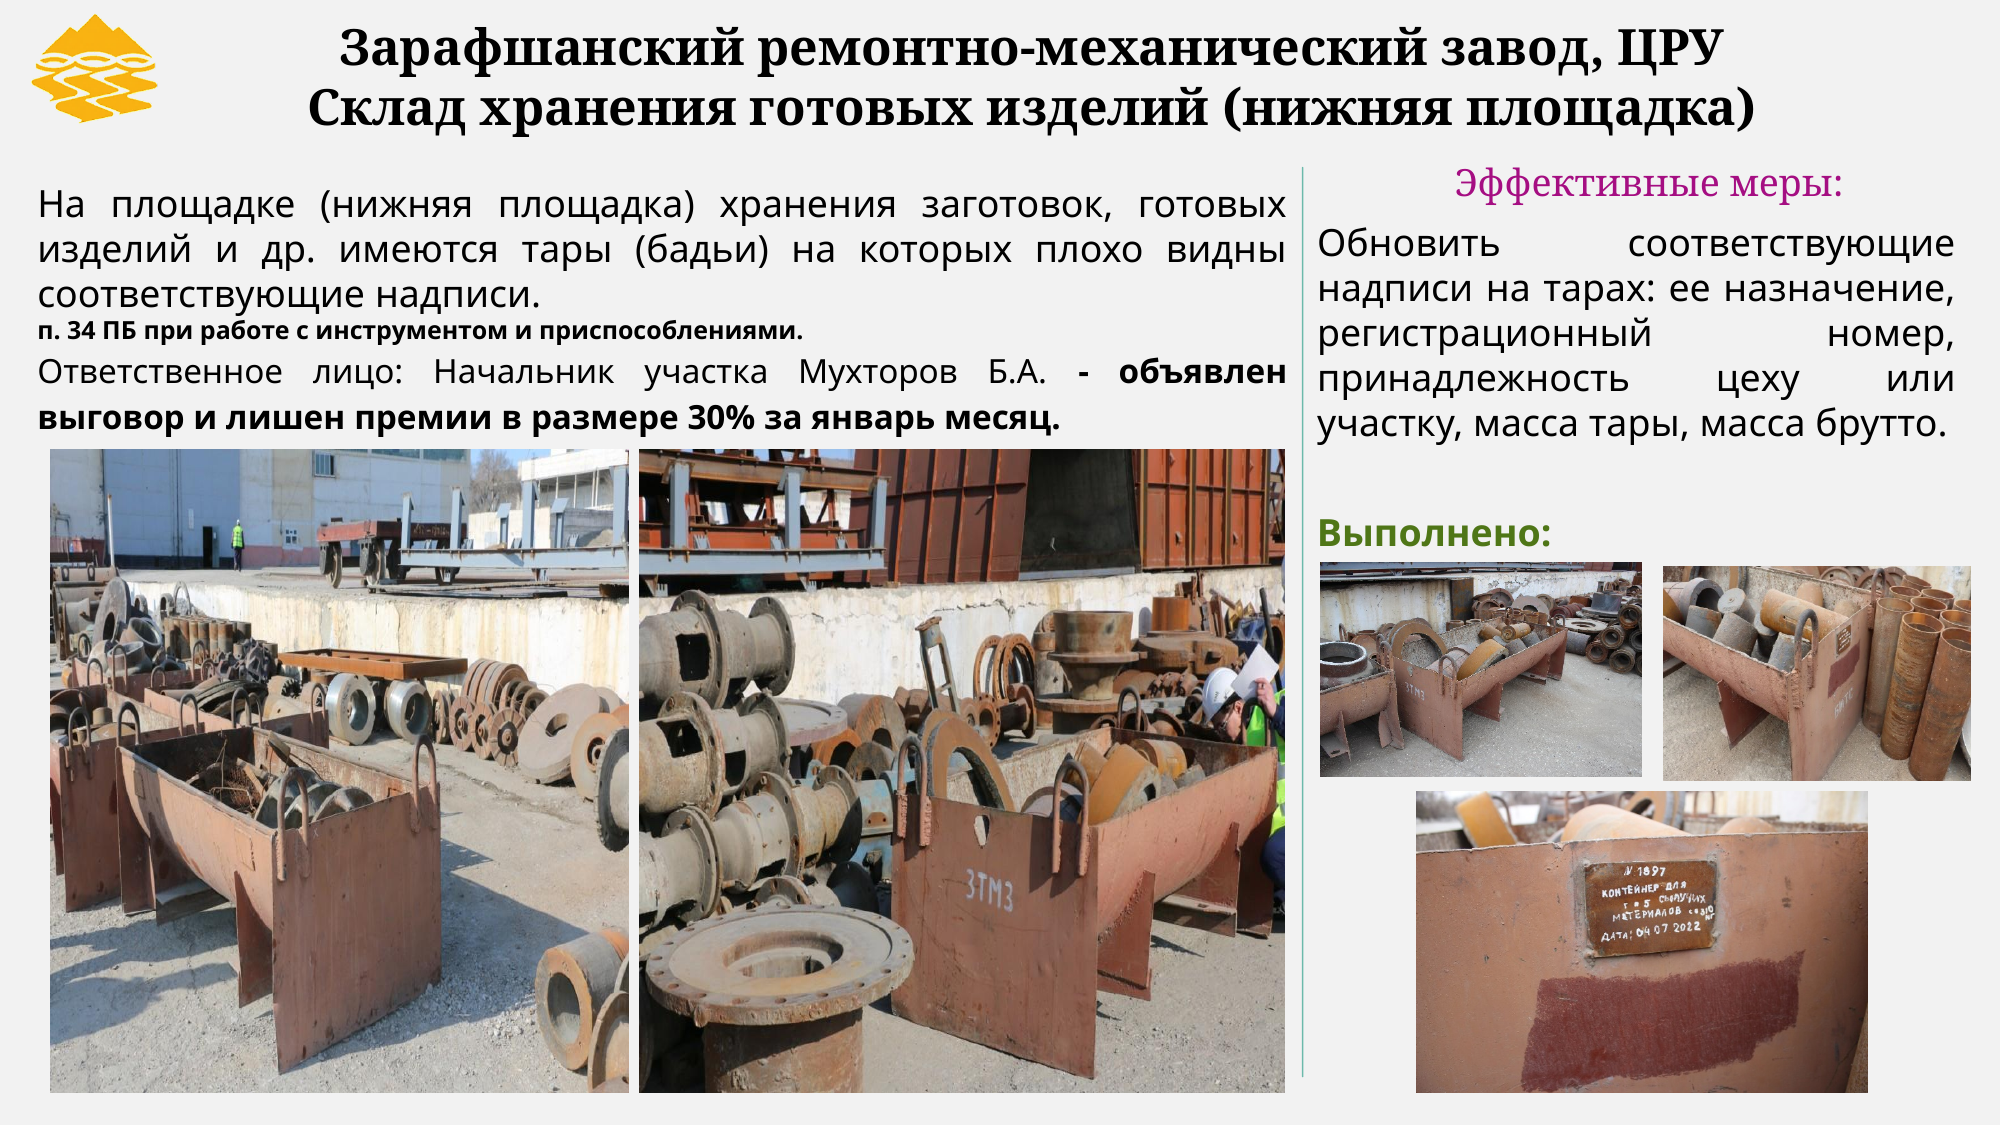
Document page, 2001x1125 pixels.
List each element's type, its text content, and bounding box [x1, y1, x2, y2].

text_box Выполнено: [1303, 501, 1910, 562]
picture [1663, 565, 1971, 781]
text_box На площадке (нижняя площадка) хранения заготовок, готовых изделий и др. имеются тары (бадьи) на которых плохо видны соответствующие надписи. п. 34 ПБ при работе с инструментом и приспособлениями. Ответственное лицо: Начальник участка Мухторов Б.А. - объявлен выговор и лишен премии в размере 30% за январь месяц. [22, 162, 1303, 530]
picture [50, 449, 629, 1093]
text_box Зарафшанский ремонтно-механический завод, ЦРУ Склад хранения готовых изделий (нижняя площадка) [153, 8, 1911, 143]
picture [16, 0, 186, 137]
picture [1416, 791, 1868, 1093]
picture [639, 449, 1285, 1093]
text_box Эффективные меры: [1440, 144, 1859, 211]
text_box Обновить соответствующие надписи на тарах: ее назначение, регистрационный номер, принадлежность цеху или участку, масса тары, масса брутто. [1303, 211, 1971, 452]
picture [1320, 562, 1643, 777]
